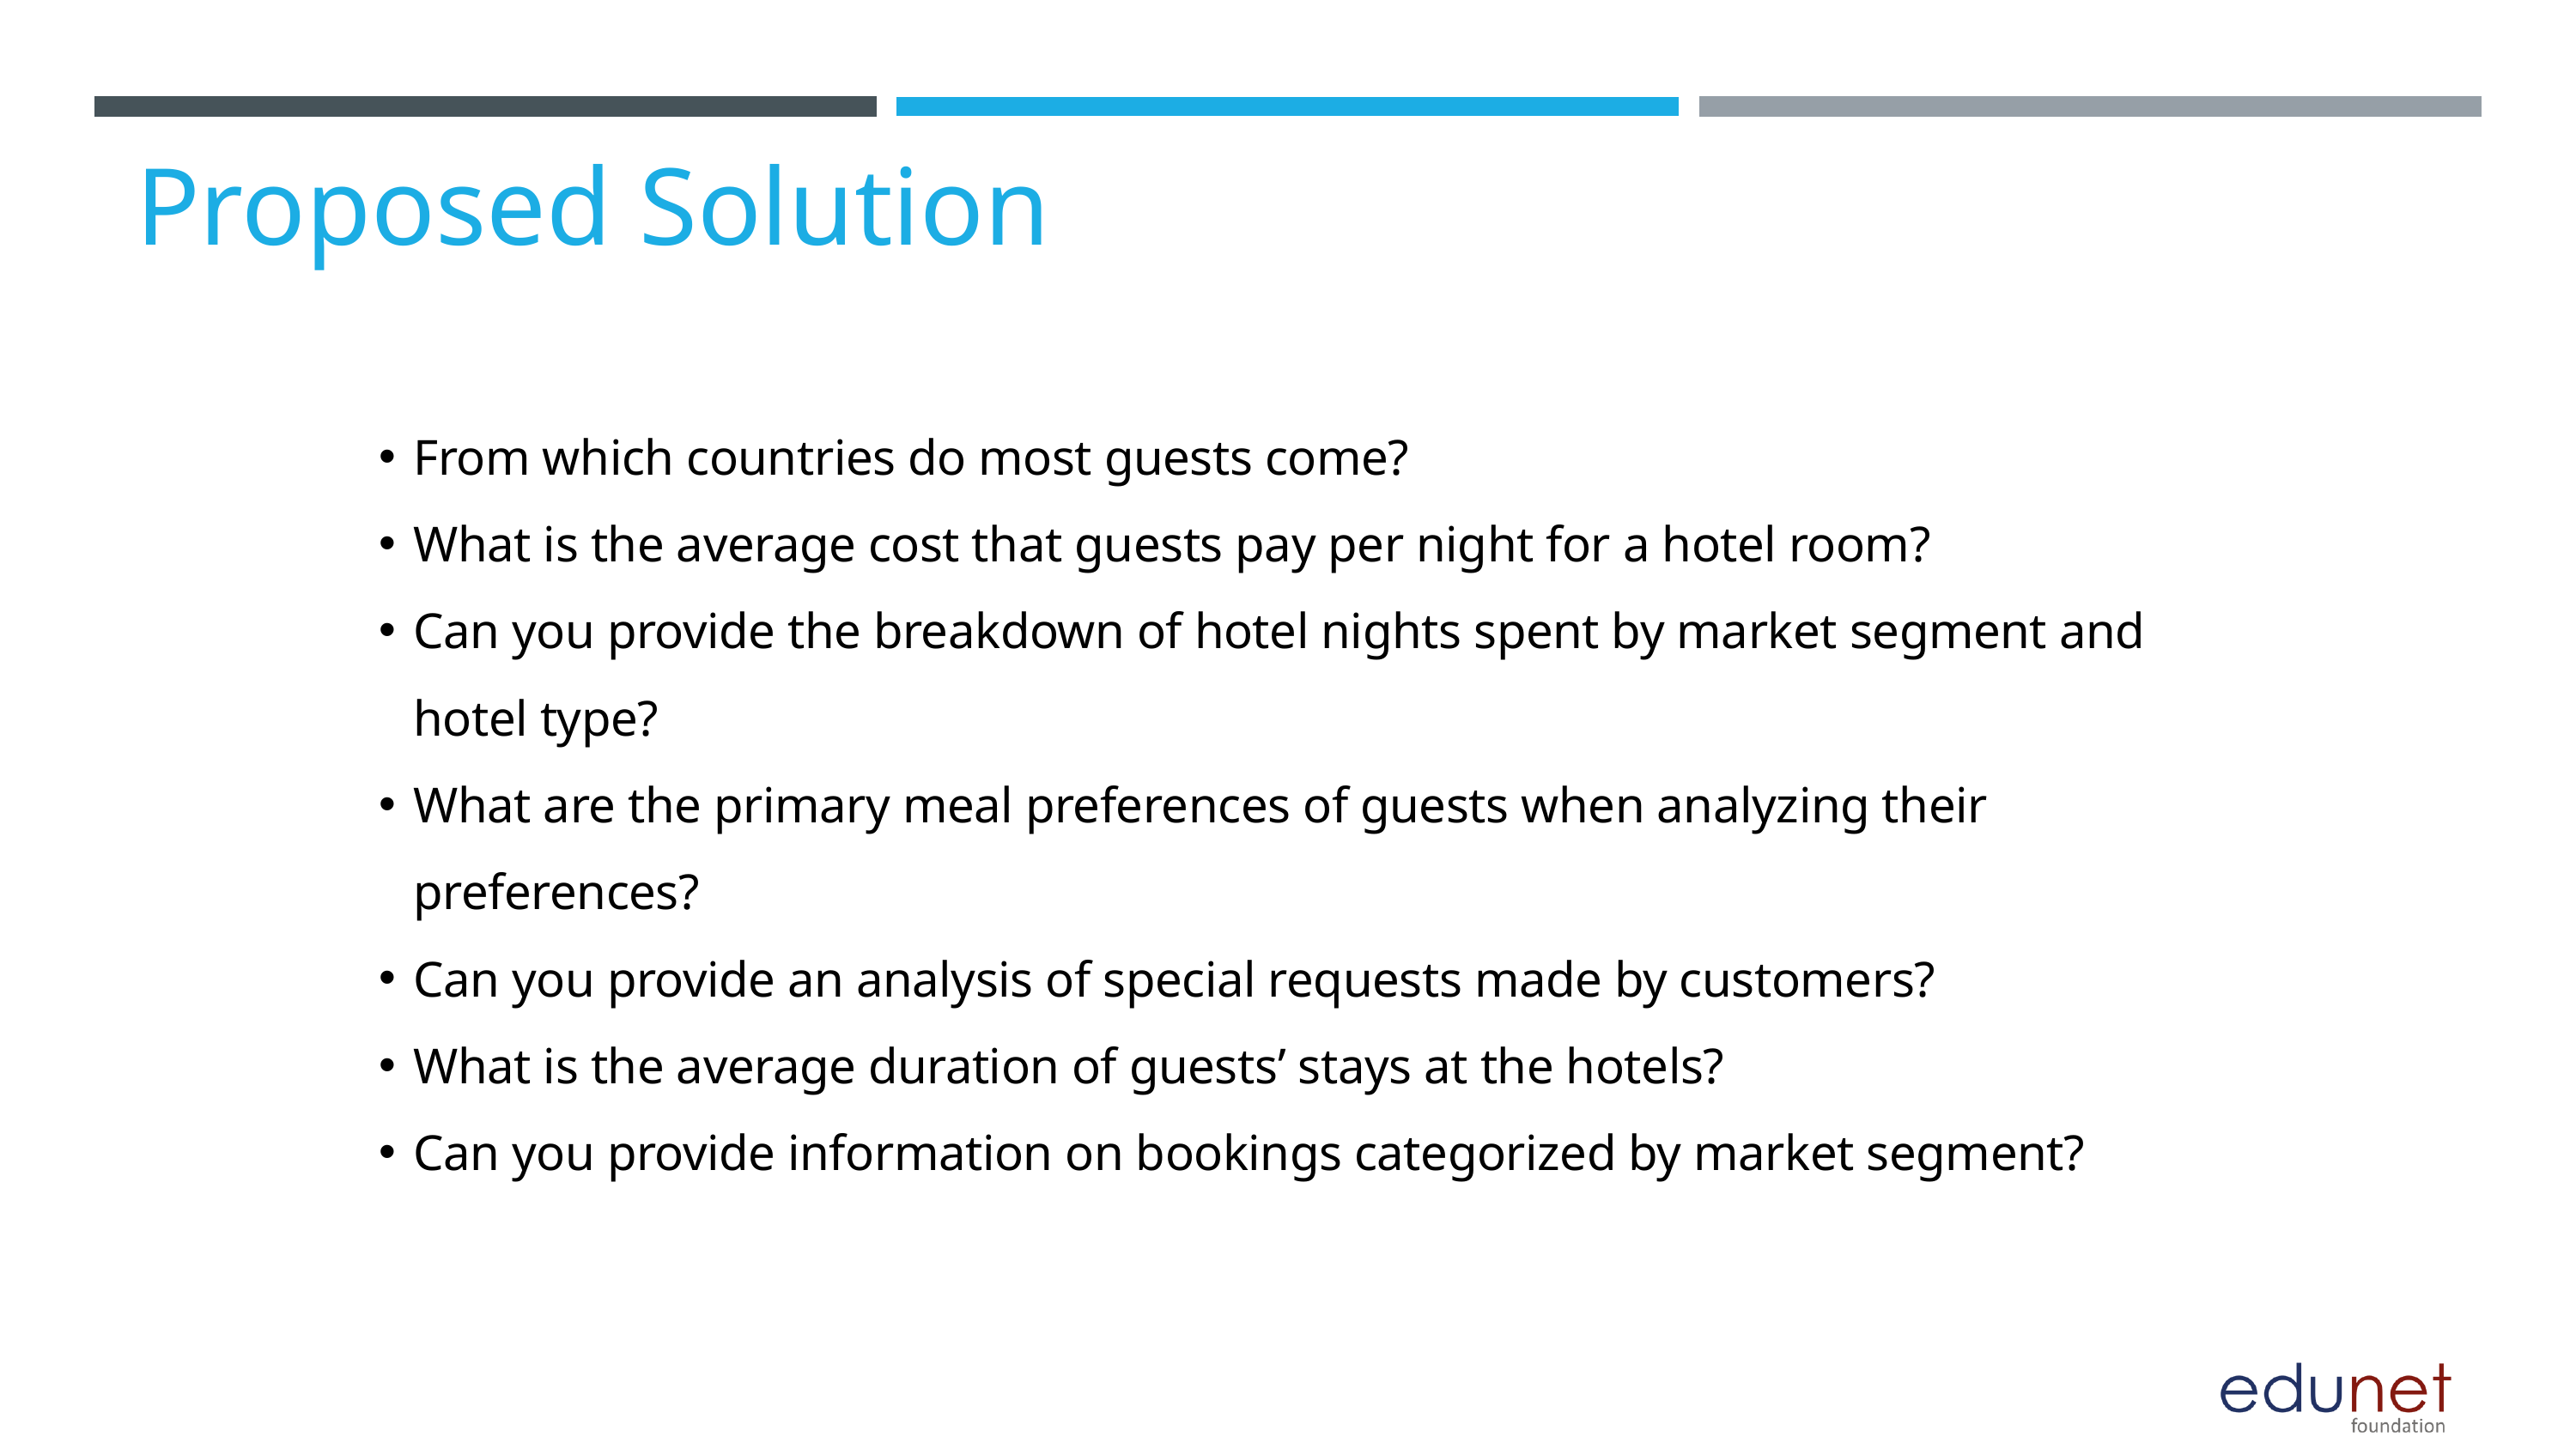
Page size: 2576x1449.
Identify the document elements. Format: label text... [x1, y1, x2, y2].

text_box From which countries do most guests come? What is the average cost that guests pay per night for a hotel room? Can you provide the breakdown of hotel nights spent by market segment and hotel type? What are the primary meal preferences of guests when analyzing their preferences? Can you provide an analysis of special requests made by customers? What is the average duration of guests’ stays at the hotels? Can you provide information on bookings categorized by market segment? [344, 397, 2232, 1180]
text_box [896, 96, 1680, 117]
text_box [2215, 1360, 2454, 1437]
text_box Proposed Solution [136, 138, 2440, 266]
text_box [94, 96, 878, 118]
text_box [1698, 95, 2482, 118]
